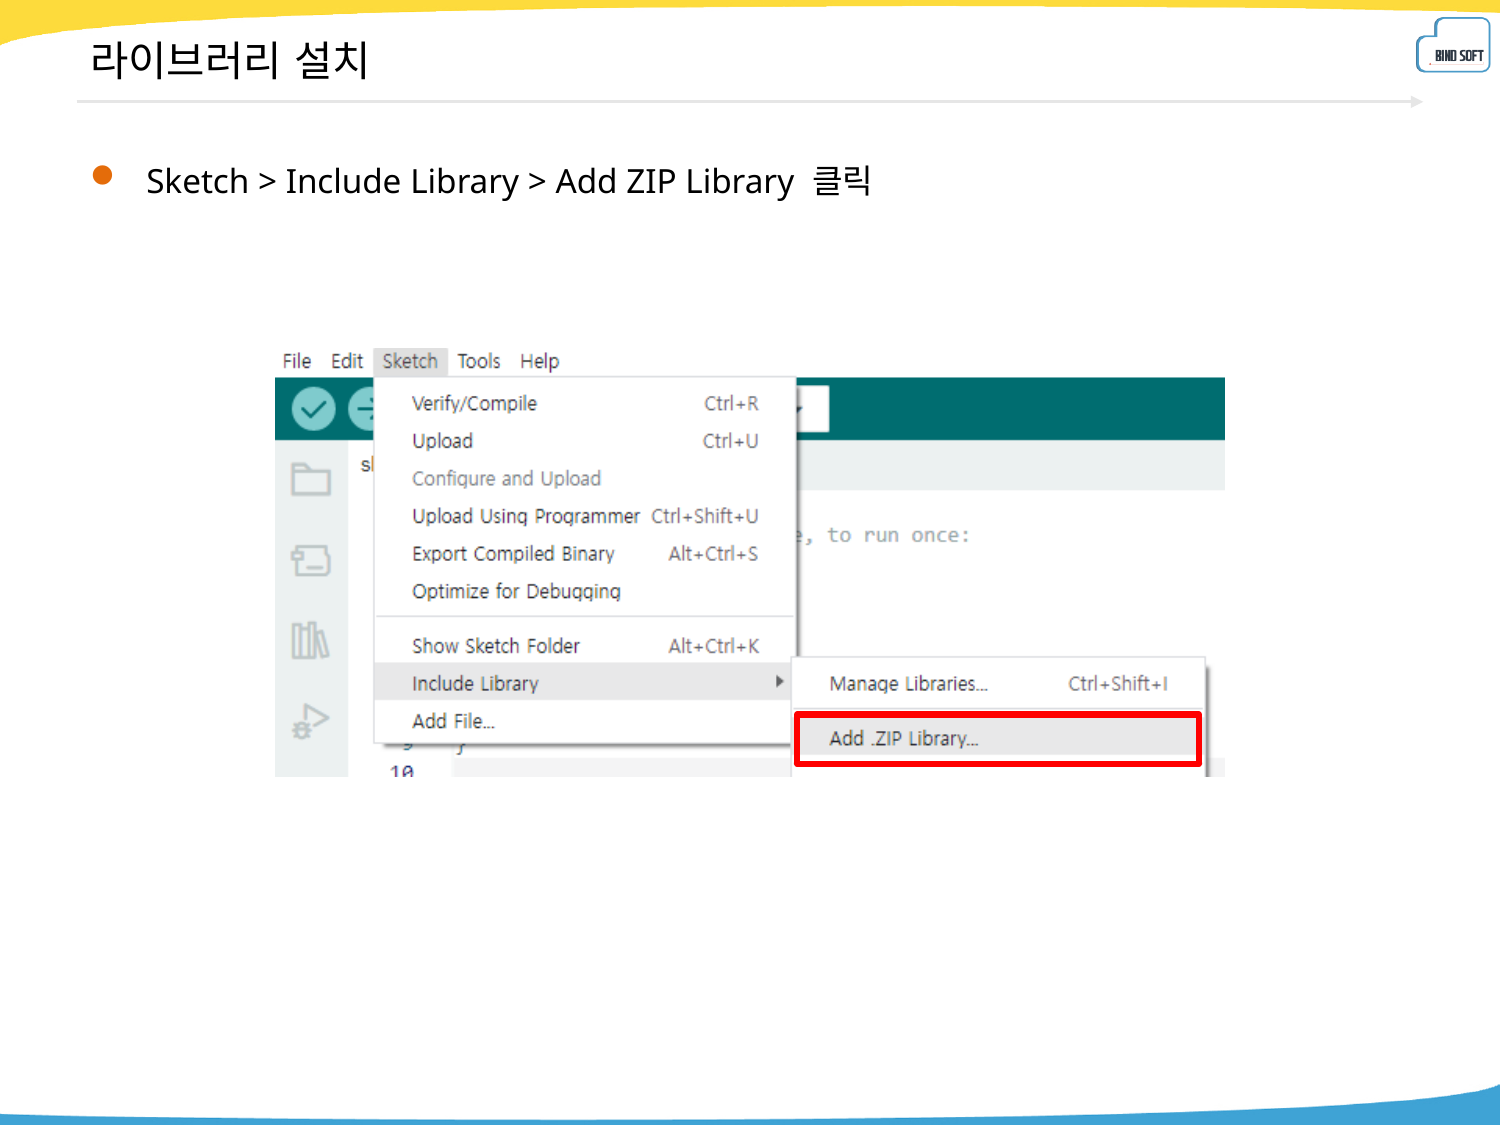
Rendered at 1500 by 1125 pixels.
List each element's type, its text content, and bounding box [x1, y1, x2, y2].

picture [0, 1084, 1500, 1125]
picture [274, 348, 1226, 777]
title 라이브러리 설치 [75, 11, 1425, 108]
picture [0, 0, 1500, 74]
list Sketch > Include Library > Add ZIP Library 클릭 [75, 152, 1425, 1055]
